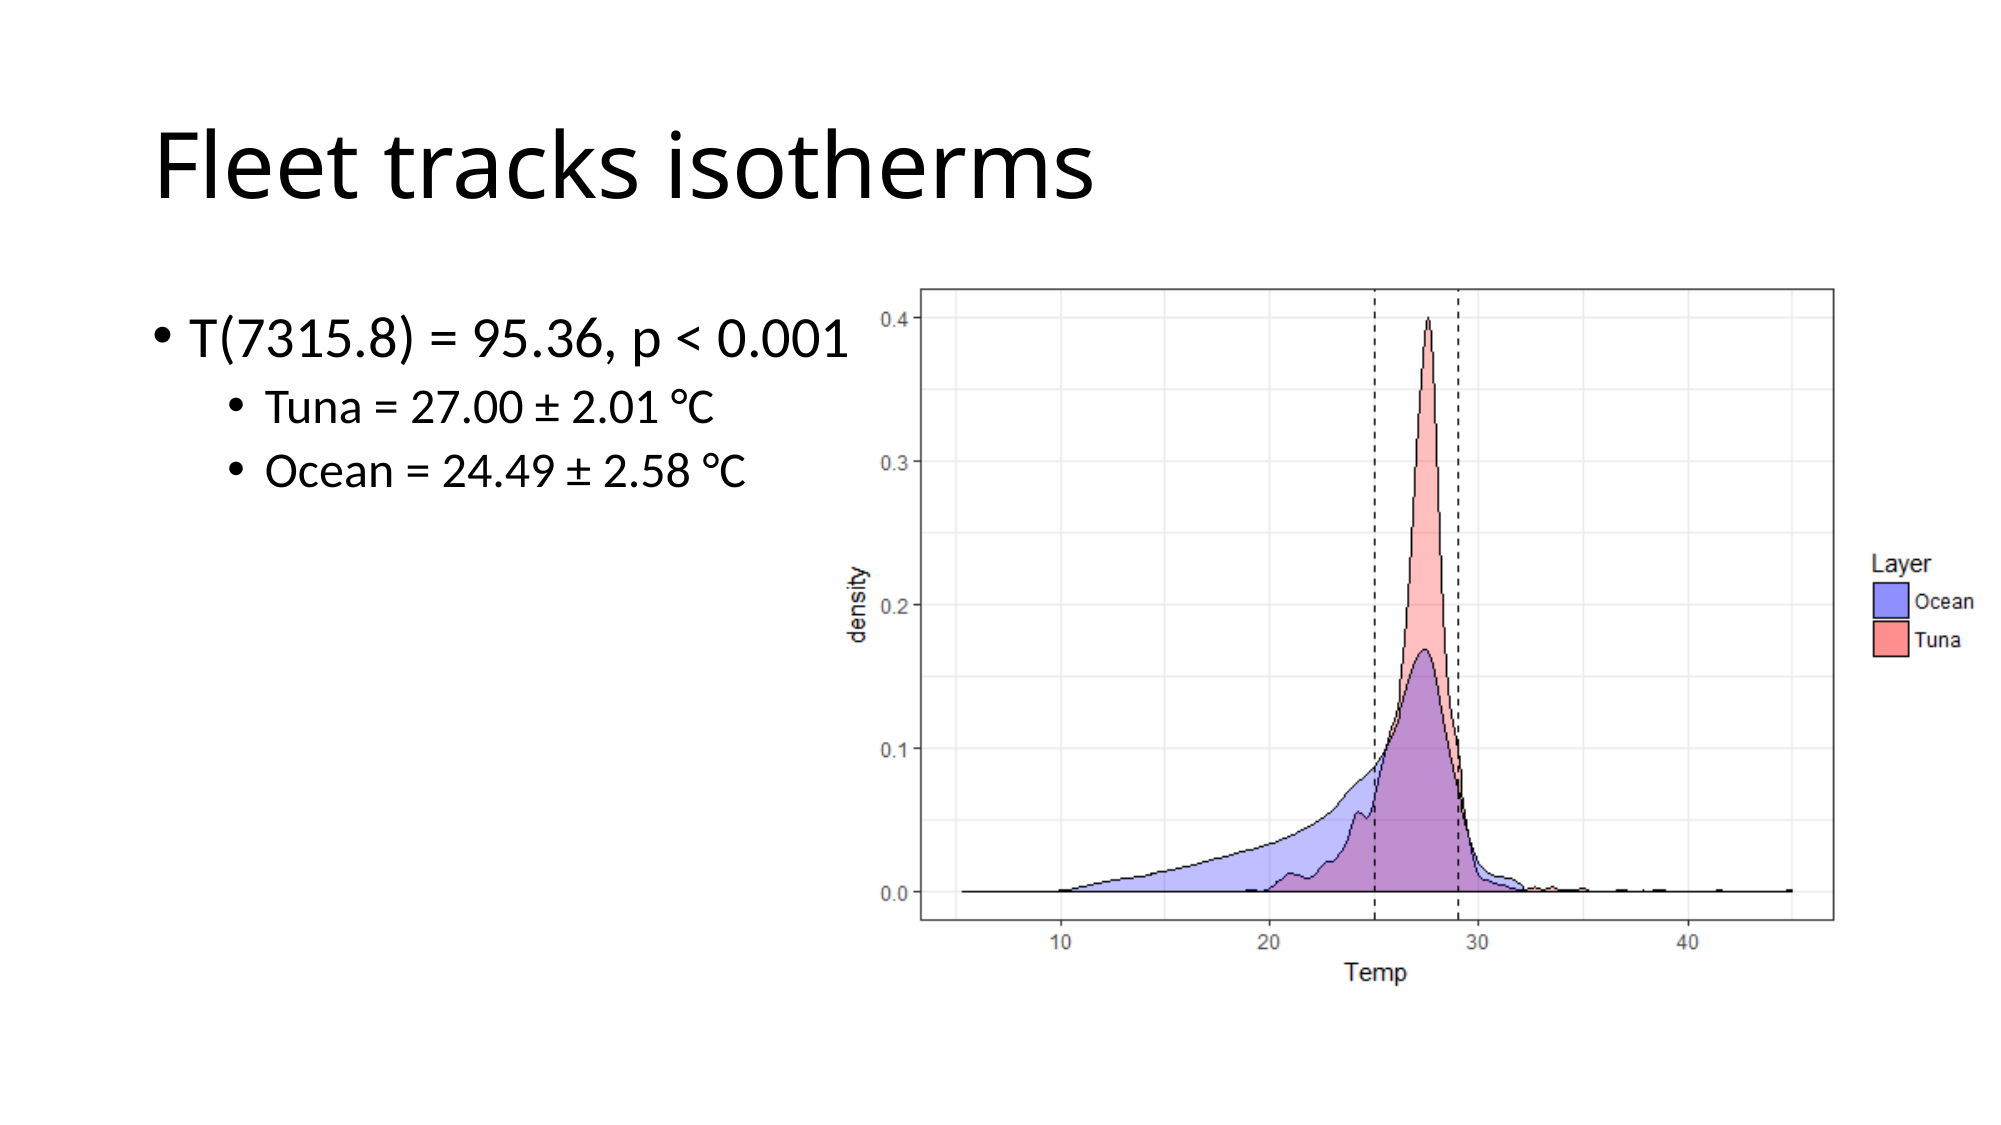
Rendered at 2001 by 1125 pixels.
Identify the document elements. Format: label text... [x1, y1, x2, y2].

title Fleet tracks isotherms [137, 59, 1863, 278]
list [832, 277, 2000, 998]
list T(7315.8) = 95.36, p < 0.001 Tuna = 27.00 ± 2.01 °C Ocean = 24.49 ± 2.58 °C [137, 299, 988, 1014]
